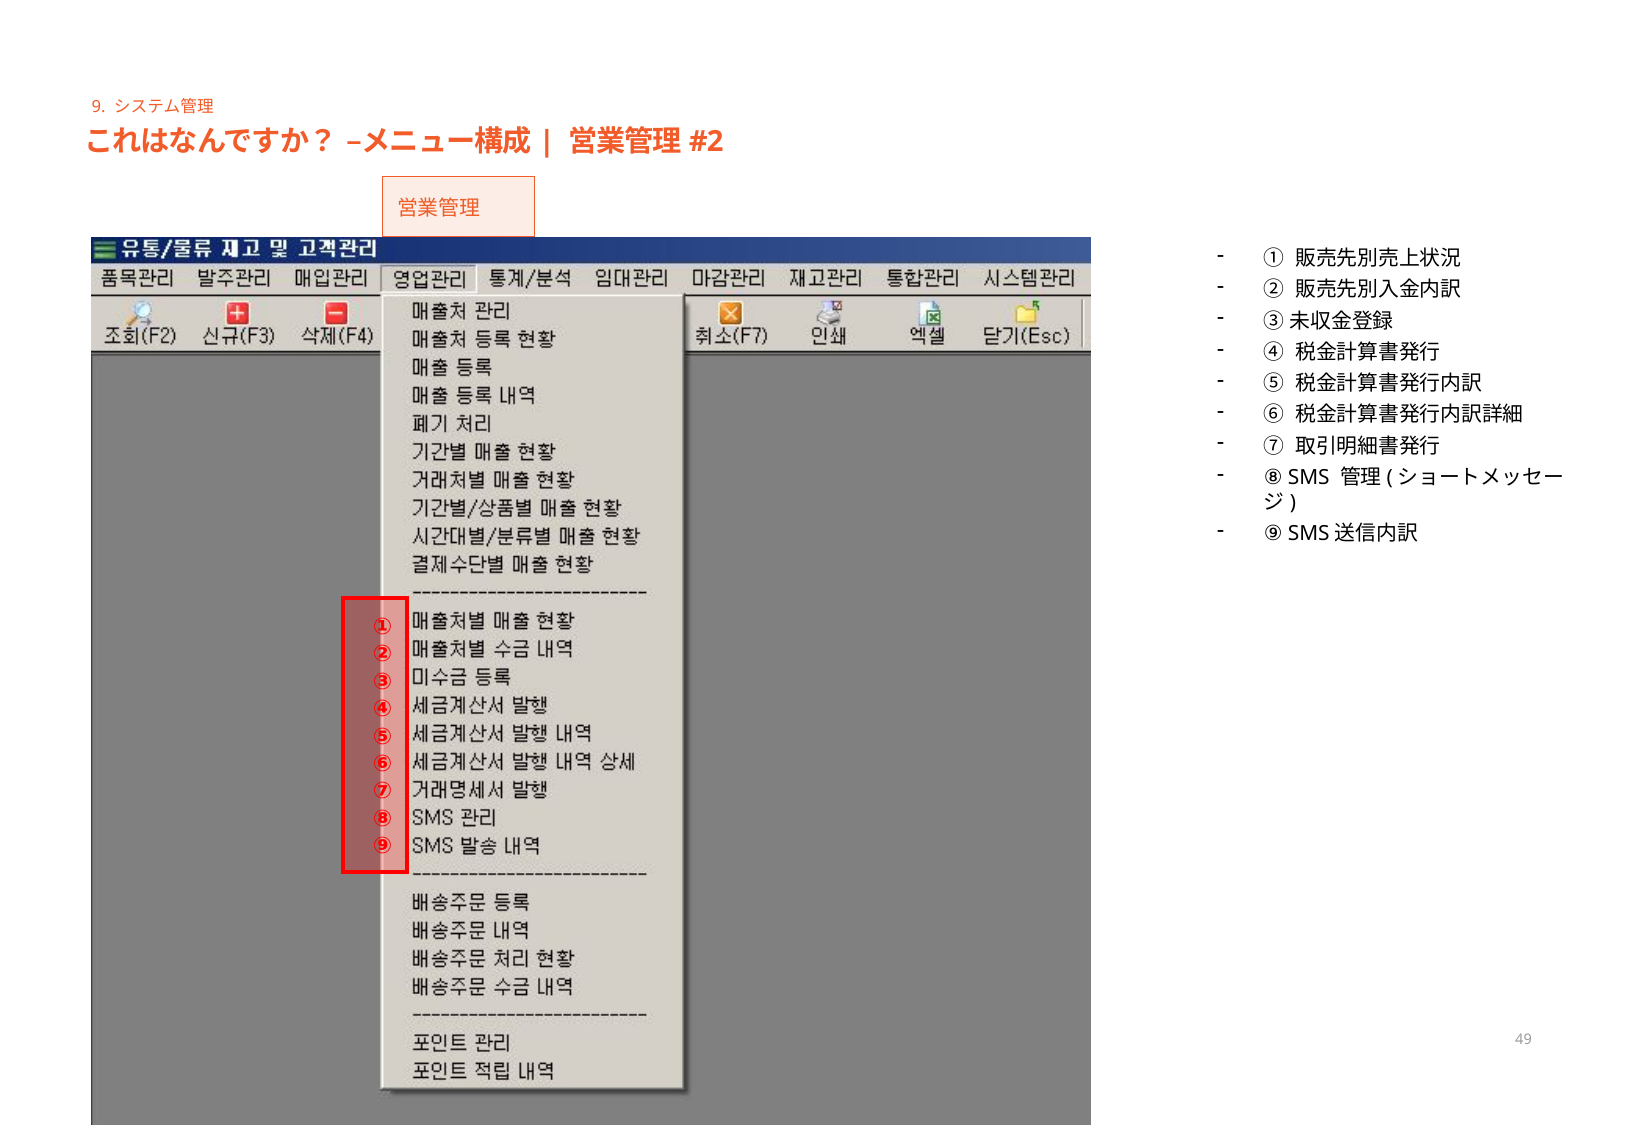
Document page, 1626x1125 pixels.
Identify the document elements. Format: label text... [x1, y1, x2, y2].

slide_number 49 [1183, 1030, 1532, 1091]
text_box 営業管理 [382, 176, 536, 237]
text_box ① 販売先別売上状況 ② 販売先別入金内訳 ③未収金登録 ④ 税金計算書発行 ⑤ 税金計算書発行内訳 ⑥ 税金計算書発行内訳詳細 ⑦ 取引明細書発行 ⑧ SMS 管理(ショートメッセージ) ⑨ SMS送信内訳 [1202, 237, 1600, 553]
picture [91, 237, 1091, 1125]
text_box 9. システム管理 [91, 95, 214, 116]
text_box これはなんですか？ –メニュー構成| 営業管理#2 [84, 122, 724, 158]
